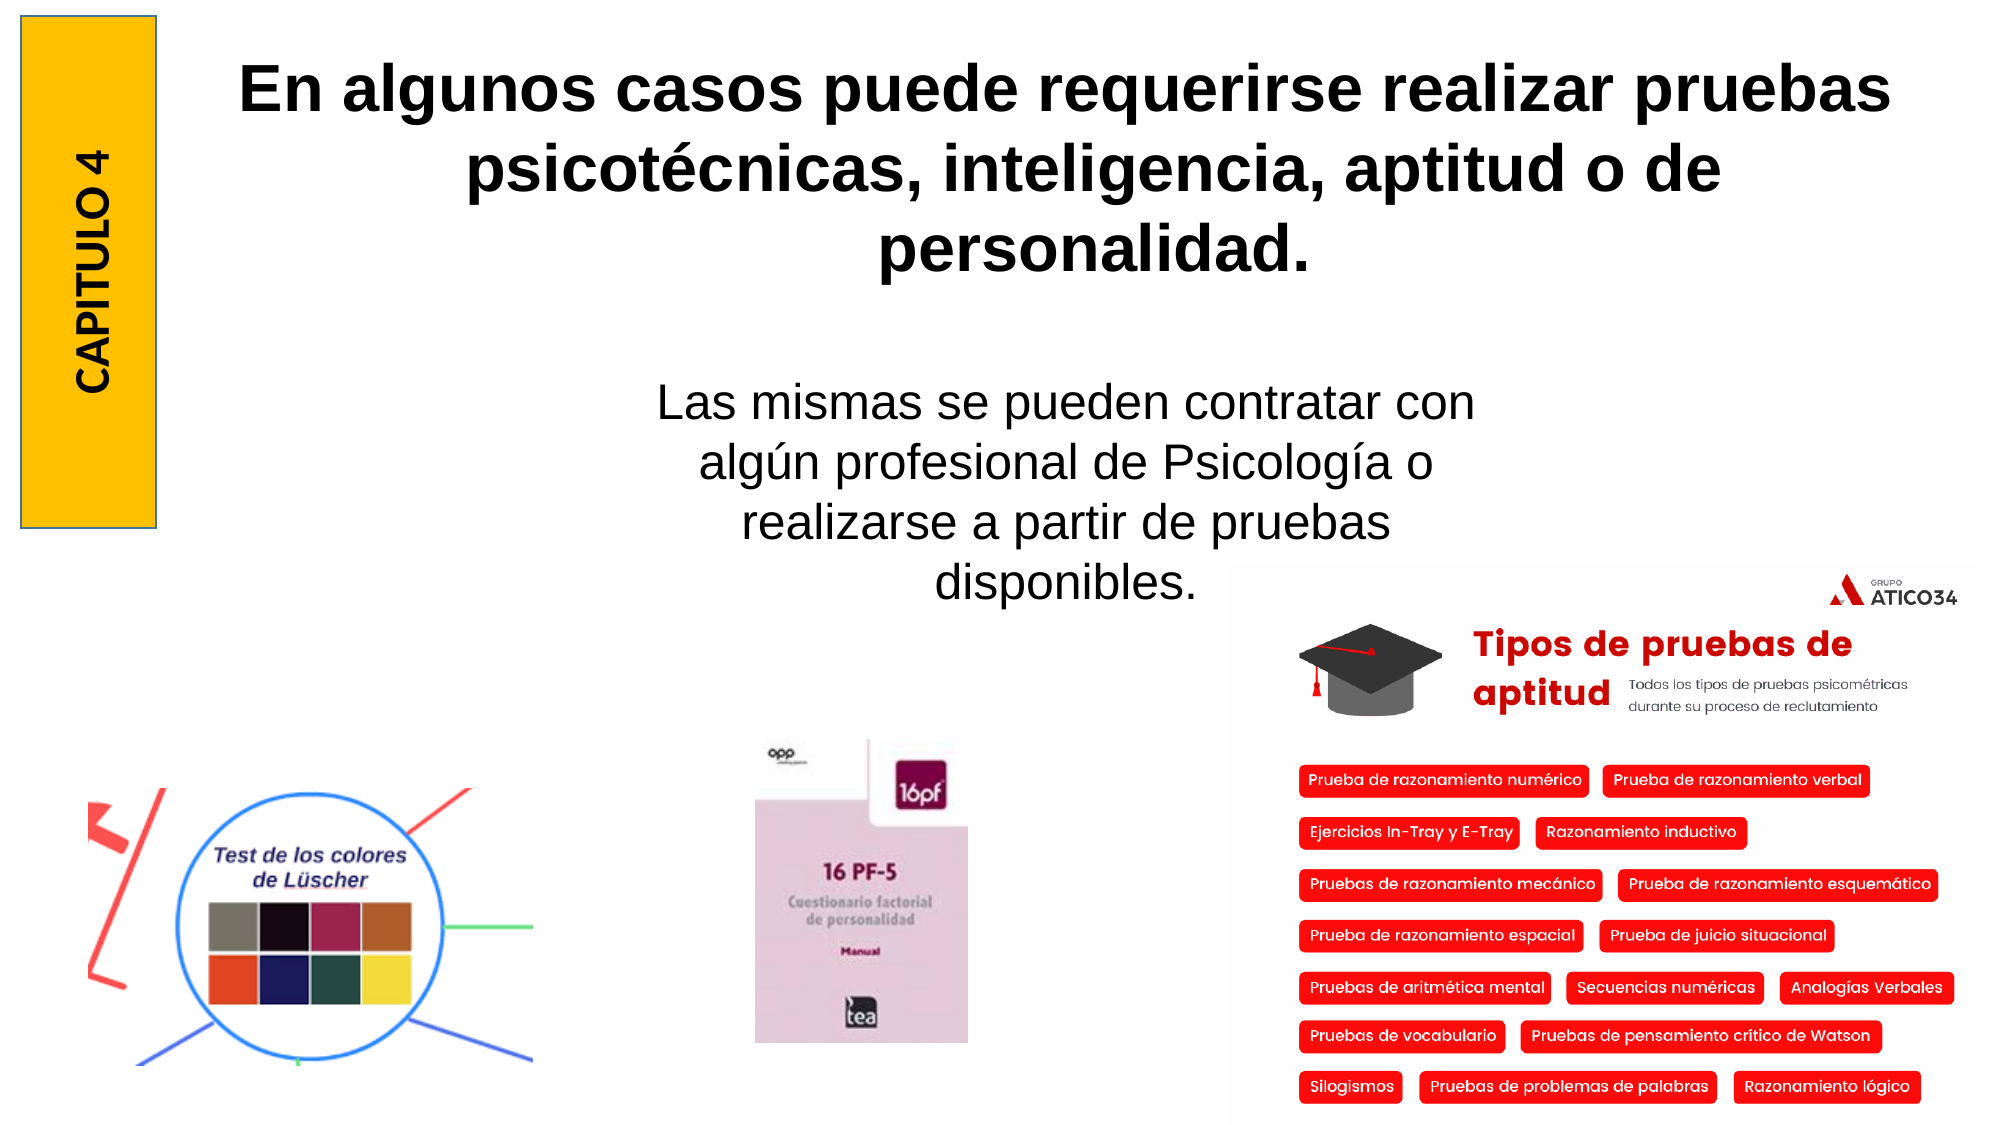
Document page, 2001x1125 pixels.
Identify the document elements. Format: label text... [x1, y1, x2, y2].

text_box Las mismas se pueden contratar con algún profesional de Psicología o realizarse a partir de pruebas disponibles. [620, 361, 1513, 617]
text_box CAPITULO 4 [20, 15, 157, 529]
picture [1226, 562, 1977, 1125]
picture [88, 788, 533, 1066]
text_box En algunos casos puede requerirse realizar pruebas psicotécnicas, inteligencia, aptitud o de personalidad. [179, 37, 1953, 242]
picture [755, 739, 968, 1044]
